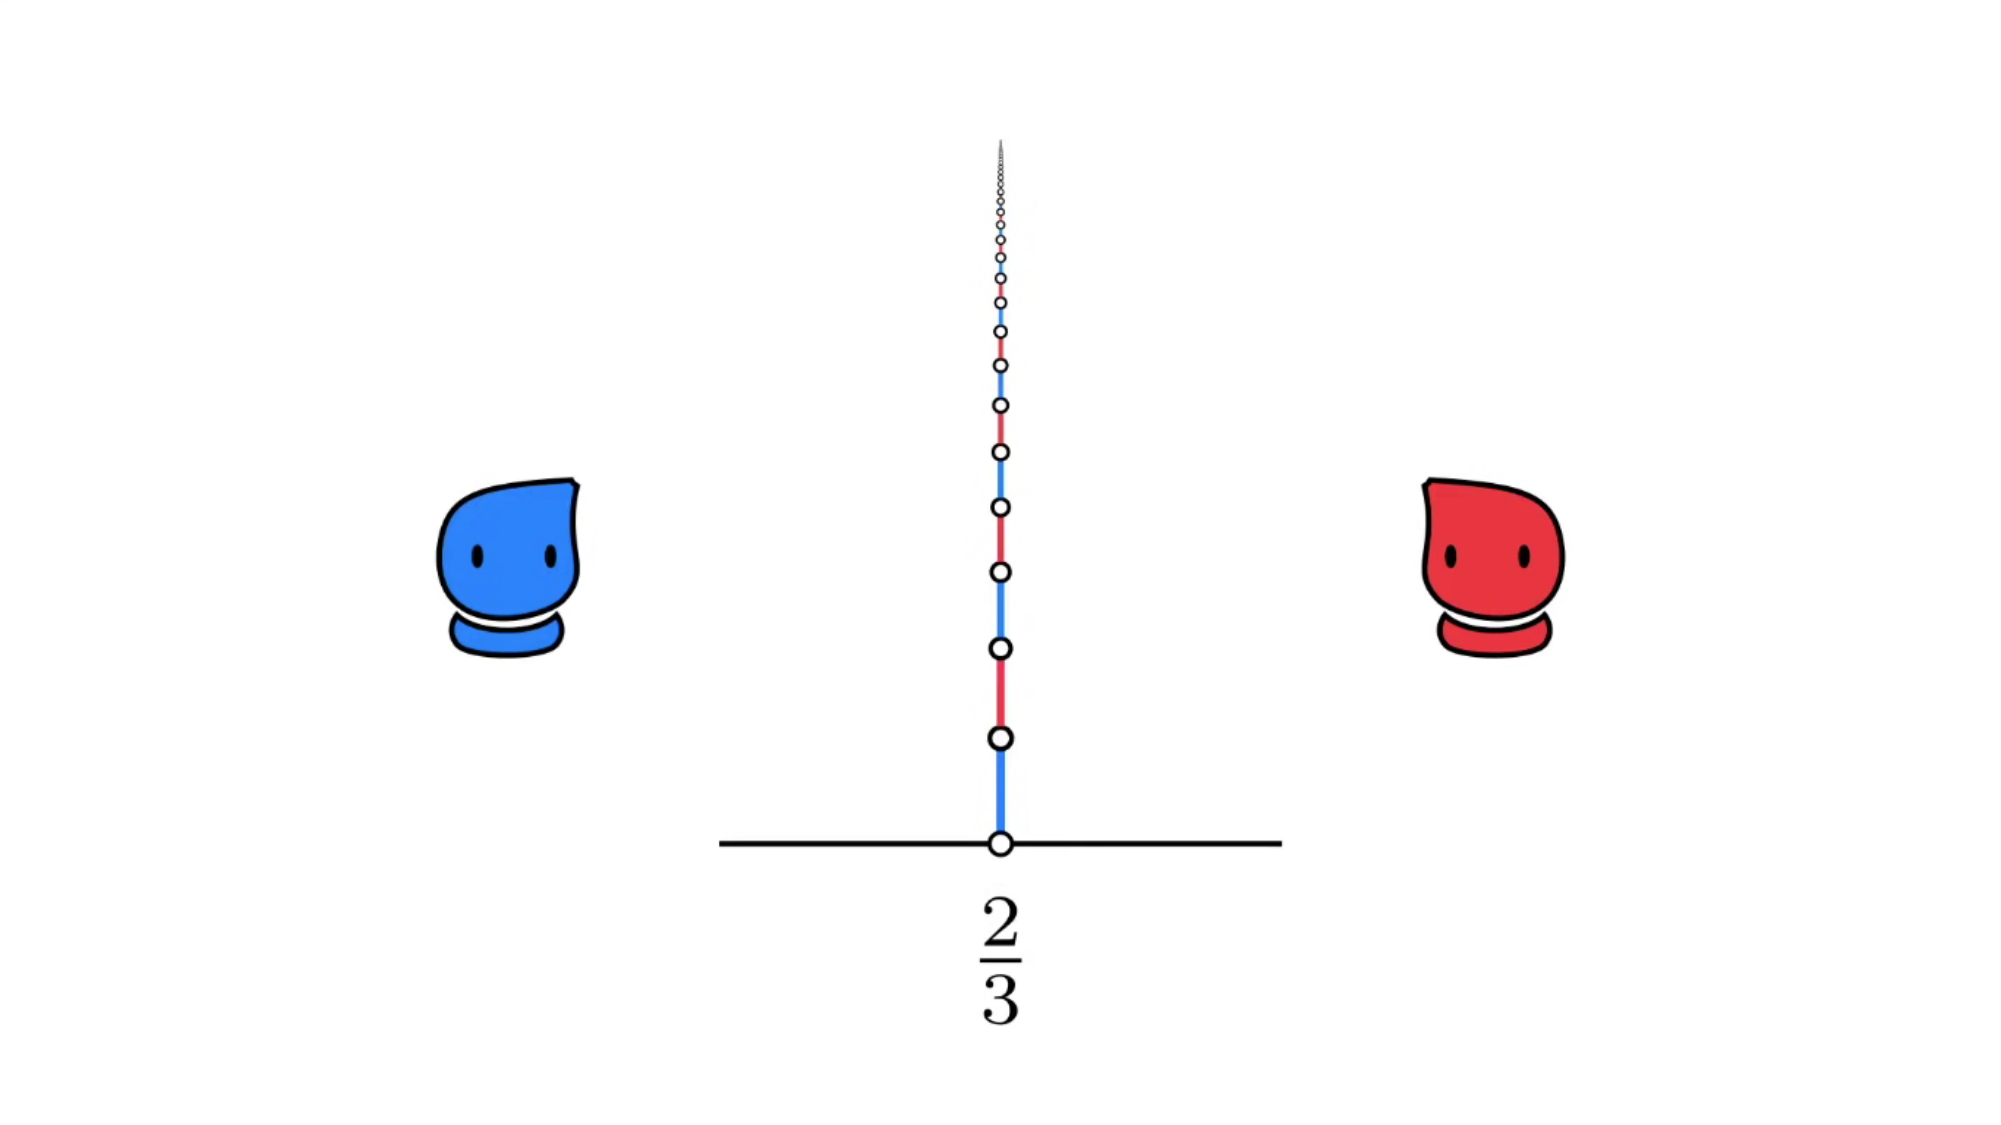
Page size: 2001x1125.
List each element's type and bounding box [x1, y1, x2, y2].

list [0, 0, 2000, 1125]
